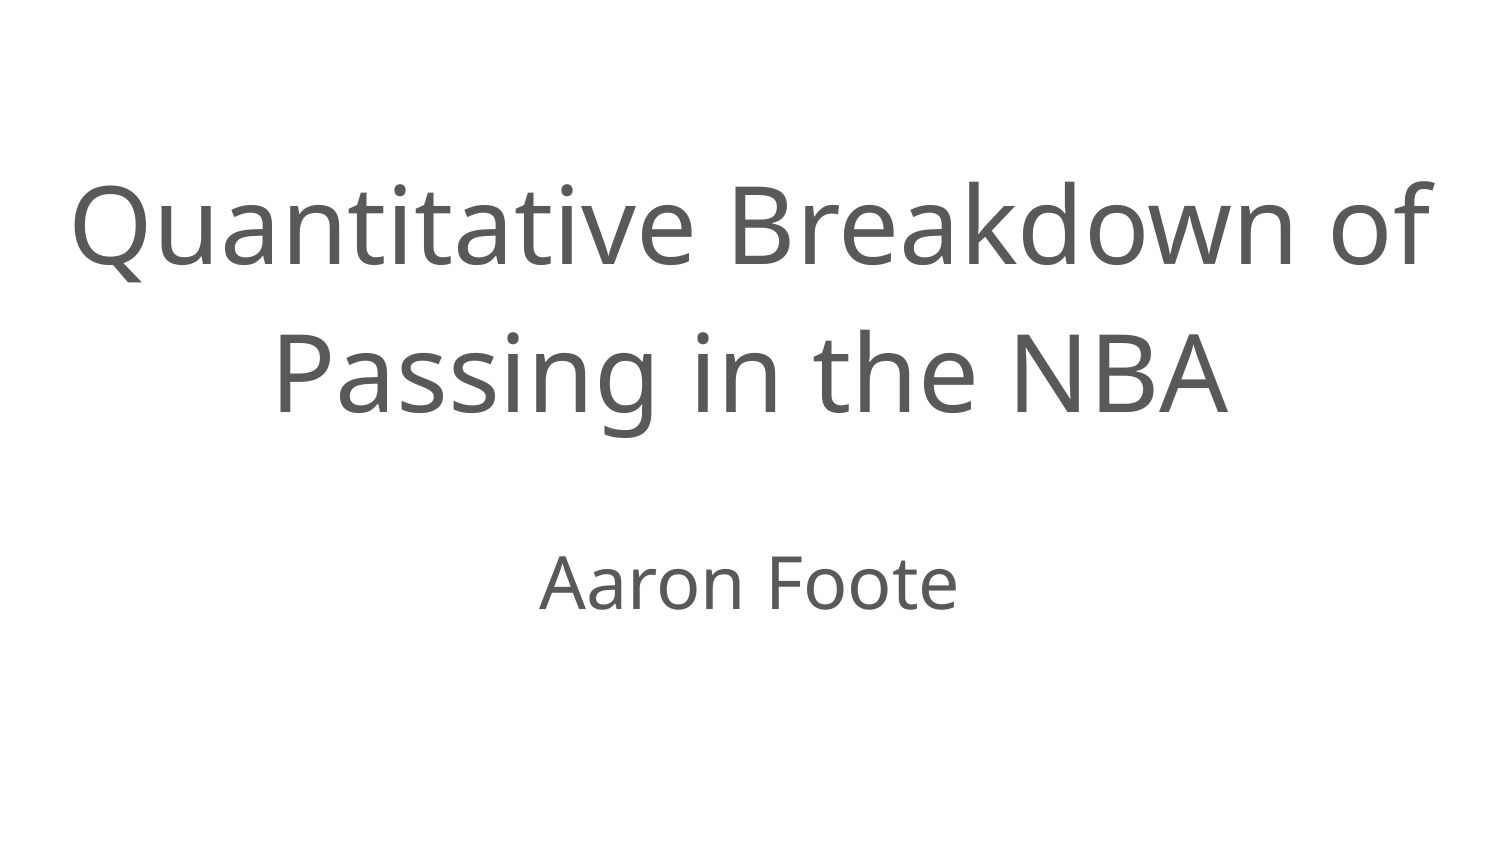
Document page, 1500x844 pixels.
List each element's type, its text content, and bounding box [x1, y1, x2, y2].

title Quantitative Breakdown of Passing in the NBA [51, 122, 1449, 459]
subtitle Aaron Foote [51, 515, 1449, 646]
